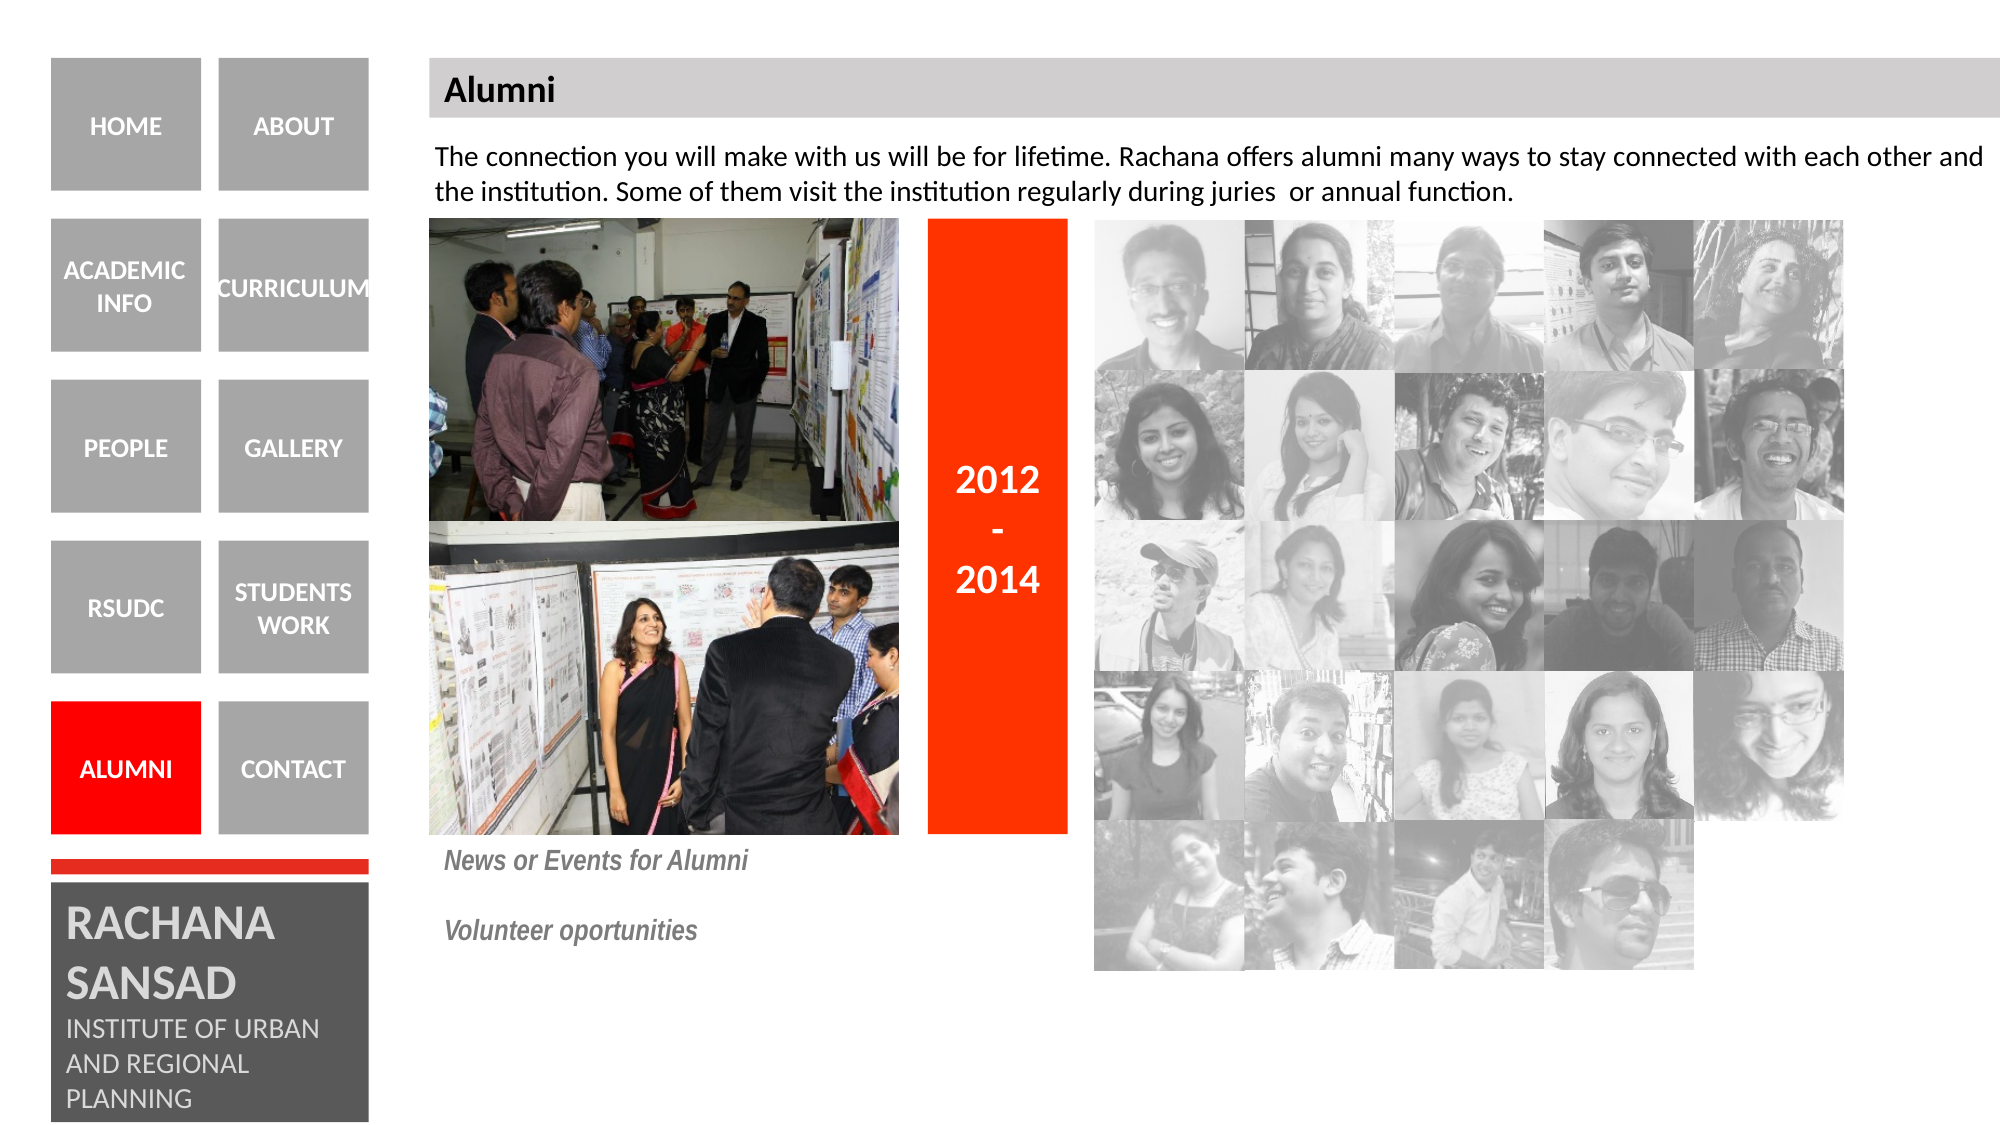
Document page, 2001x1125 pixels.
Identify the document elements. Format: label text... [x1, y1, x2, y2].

text_box [50, 325, 202, 353]
text_box The connection you will make with us will be for lifetime. Rachana offers alumni many ways to stay connected with each other and the institution. Some of them visit the institution regularly during juries or annual function. [419, 96, 2000, 216]
text_box [50, 218, 202, 245]
text_box RACHANA SANSAD INSTITUTE OF URBAN AND REGIONAL PLANNING [51, 882, 369, 1123]
picture [1094, 220, 1845, 971]
text_box PEOPLE [50, 379, 202, 514]
text_box ACADEMIC INFO [30, 245, 219, 325]
text_box STUDENTS WORK [218, 539, 370, 674]
text_box [50, 858, 370, 875]
text_box ABOUT [218, 57, 370, 192]
text_box CONTACT [218, 700, 370, 835]
text_box 2012 - 2014 [927, 218, 1069, 835]
text_box GALLERY [218, 379, 370, 514]
text_box [218, 218, 370, 262]
text_box Alumni [429, 57, 2000, 96]
text_box ALUMNI [50, 700, 202, 835]
text_box HOME [50, 57, 202, 192]
text_box News or Events for Alumni Volunteer oportunities [429, 834, 1068, 1125]
text_box [218, 310, 370, 353]
text_box RSUDC [50, 539, 202, 674]
text_box CURRICULUM [199, 262, 388, 310]
picture [429, 218, 899, 835]
